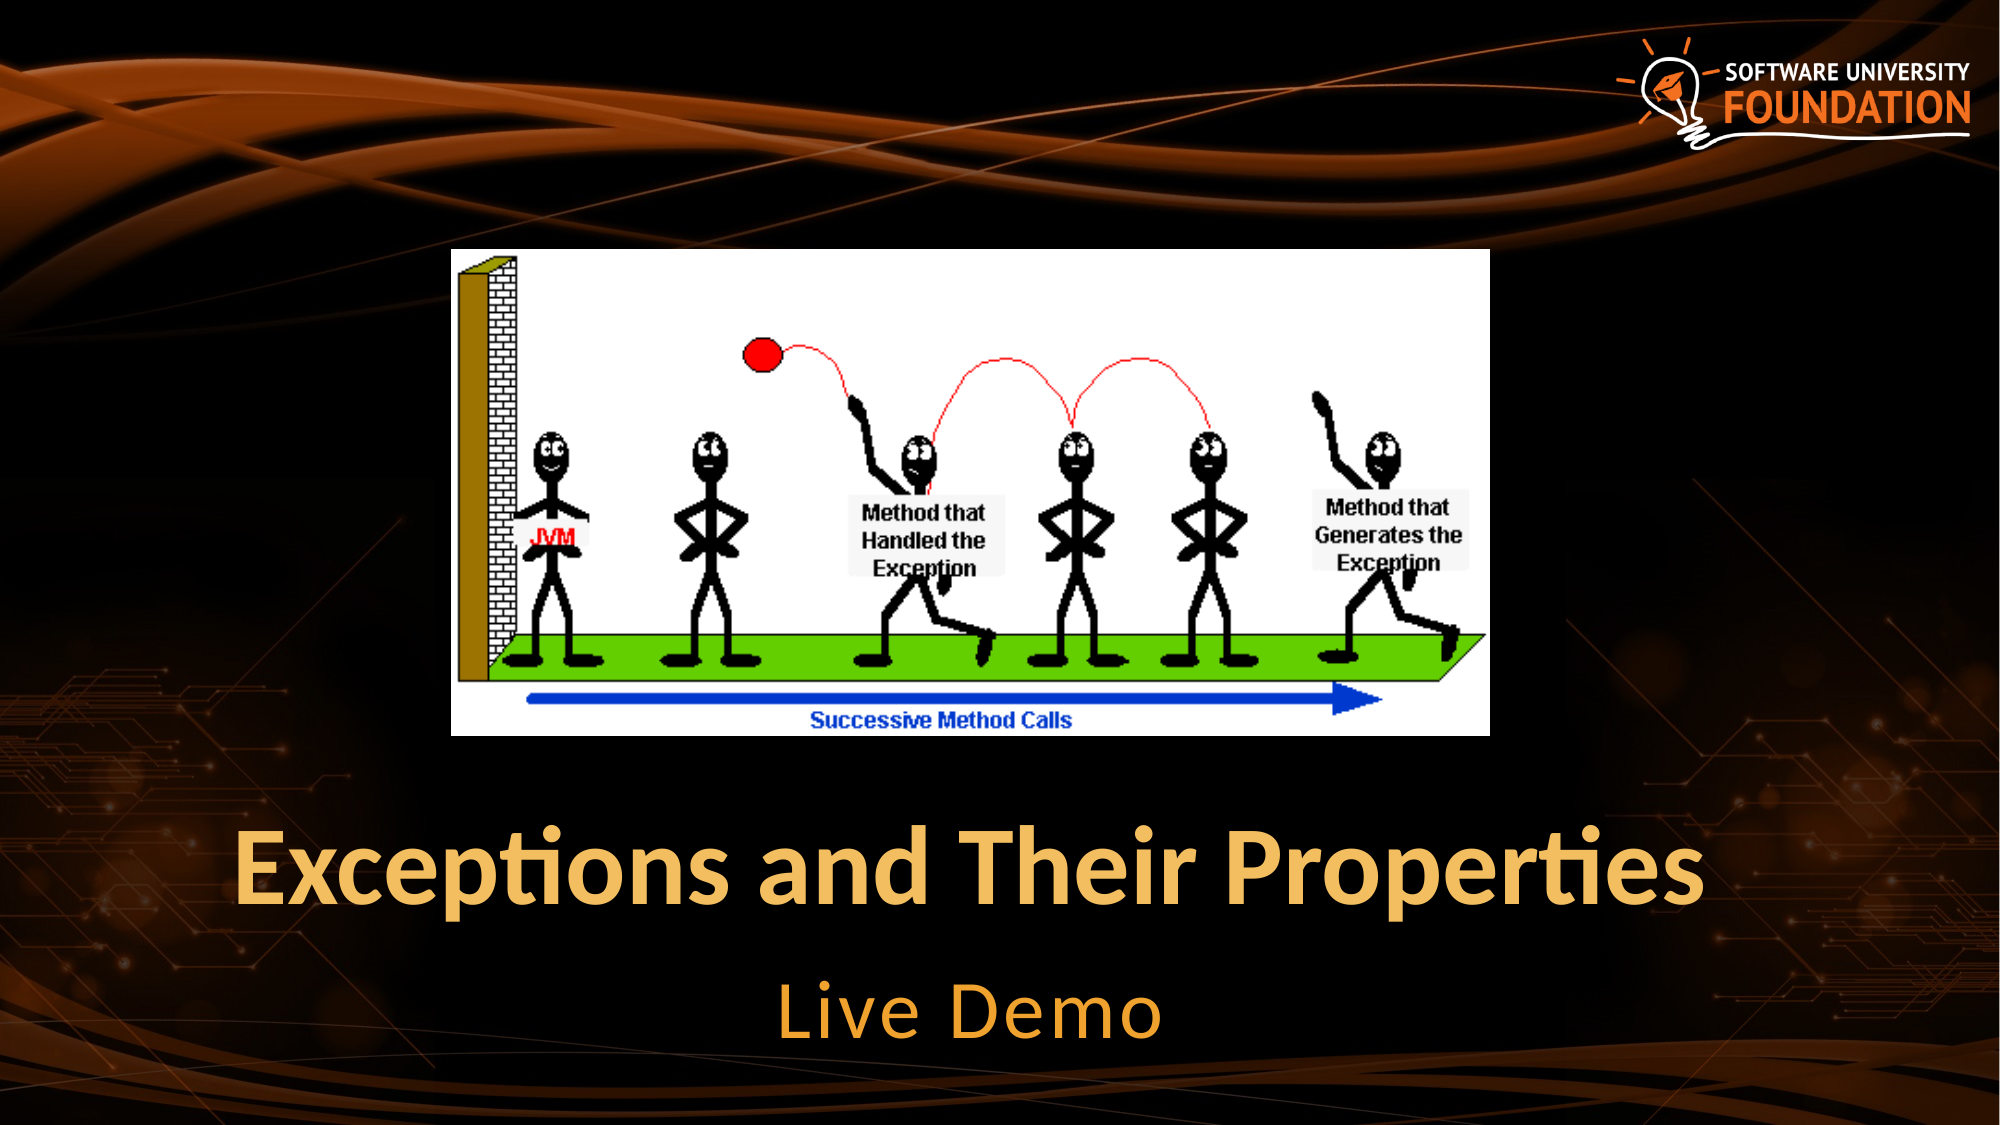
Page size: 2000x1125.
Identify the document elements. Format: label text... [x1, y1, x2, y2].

list Live Demo [153, 944, 1788, 1057]
title Exceptions and Their Properties [153, 787, 1788, 935]
picture [0, 0, 2000, 1125]
